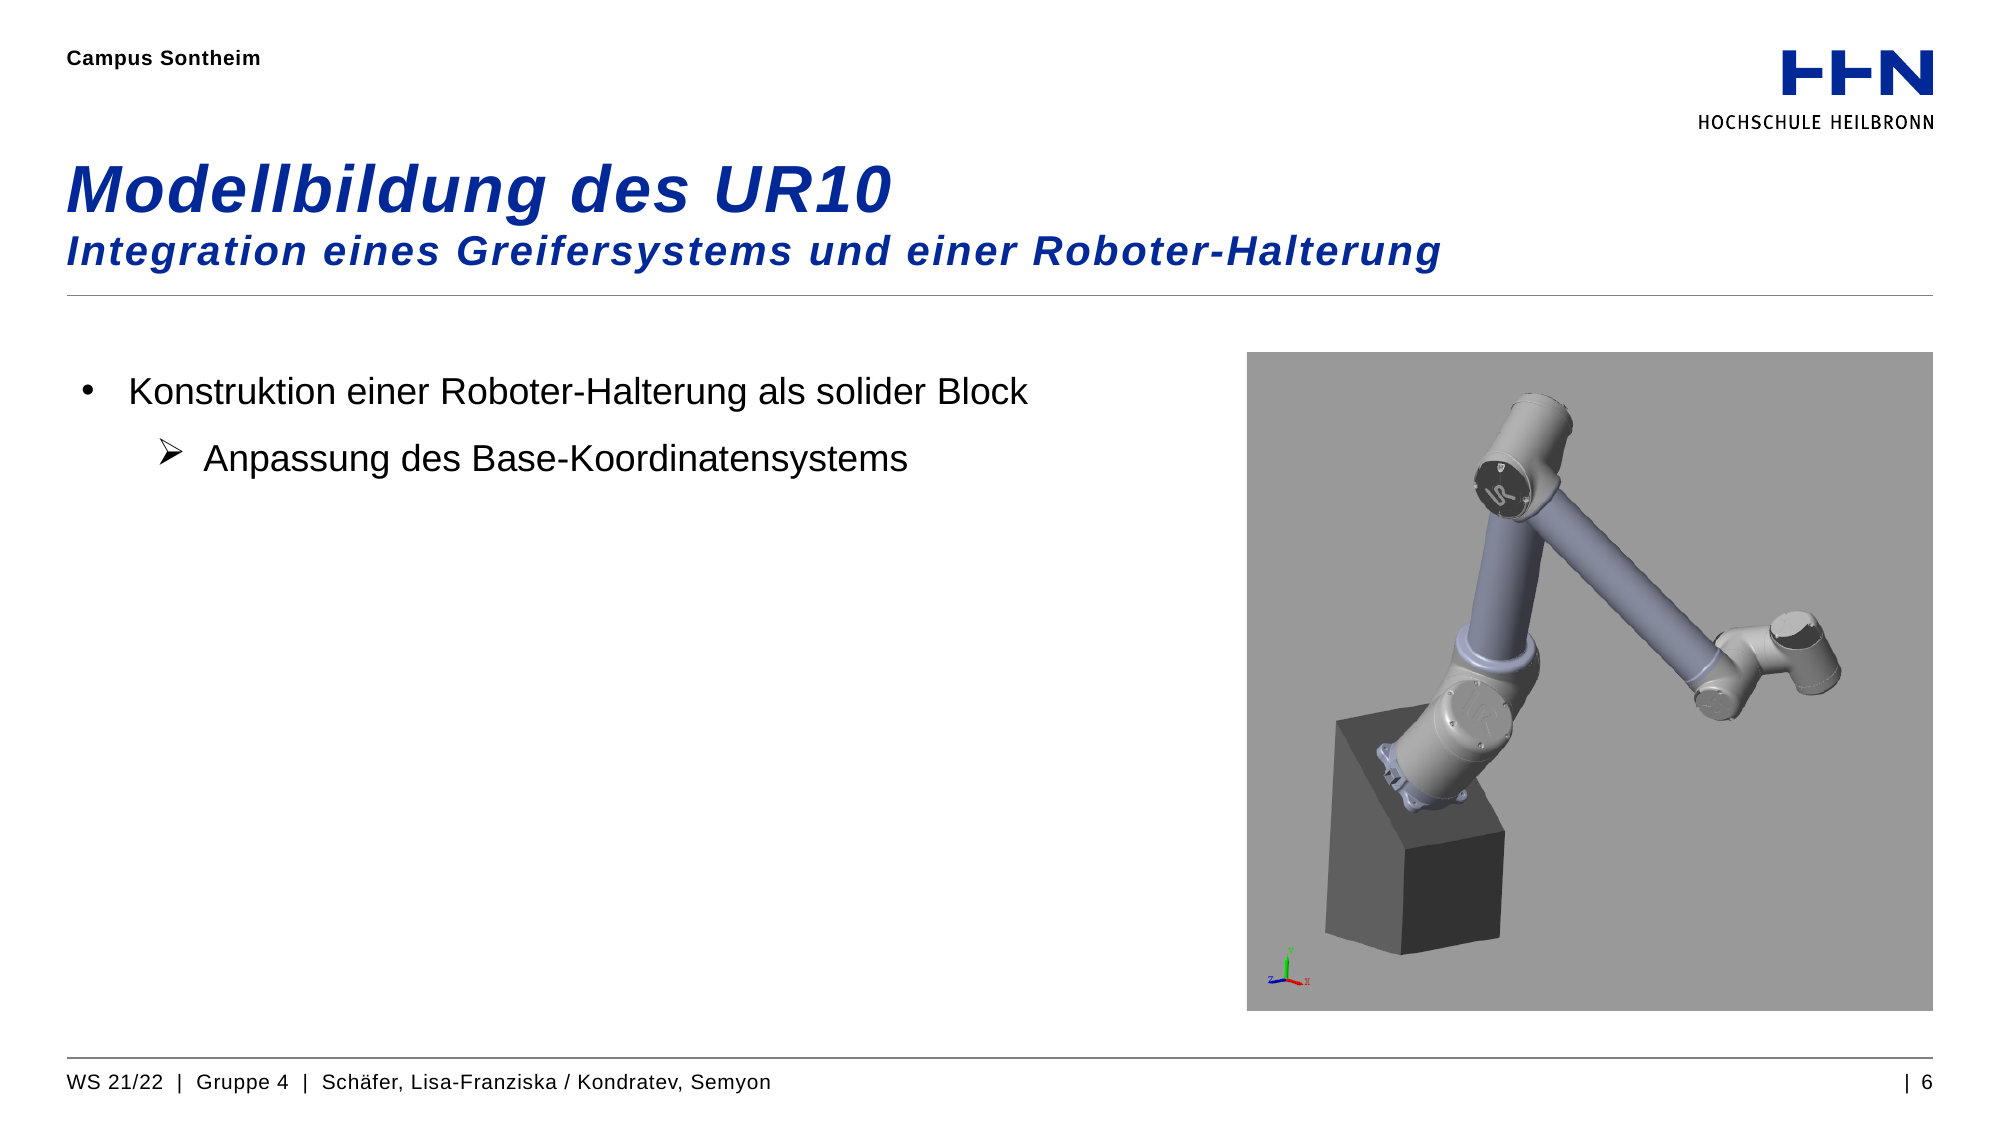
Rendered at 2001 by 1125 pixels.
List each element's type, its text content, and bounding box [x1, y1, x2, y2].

footer WS 21/22 | Gruppe 4 | Schäfer, Lisa-Franziska / Kondratev, Semyon [66, 1068, 1277, 1105]
text_box Konstruktion einer Roboter-Halterung als solider Block Anpassung des Base-Koordinatensystems [66, 336, 1235, 555]
text_box Modellbildung des UR10 Integration eines Greifersystems und einer Roboter-Halterung [66, 152, 1933, 295]
picture [1246, 352, 1933, 1011]
slide_number Campus Sontheim [66, 45, 1277, 81]
slide_number | 6 [1621, 1068, 1933, 1105]
